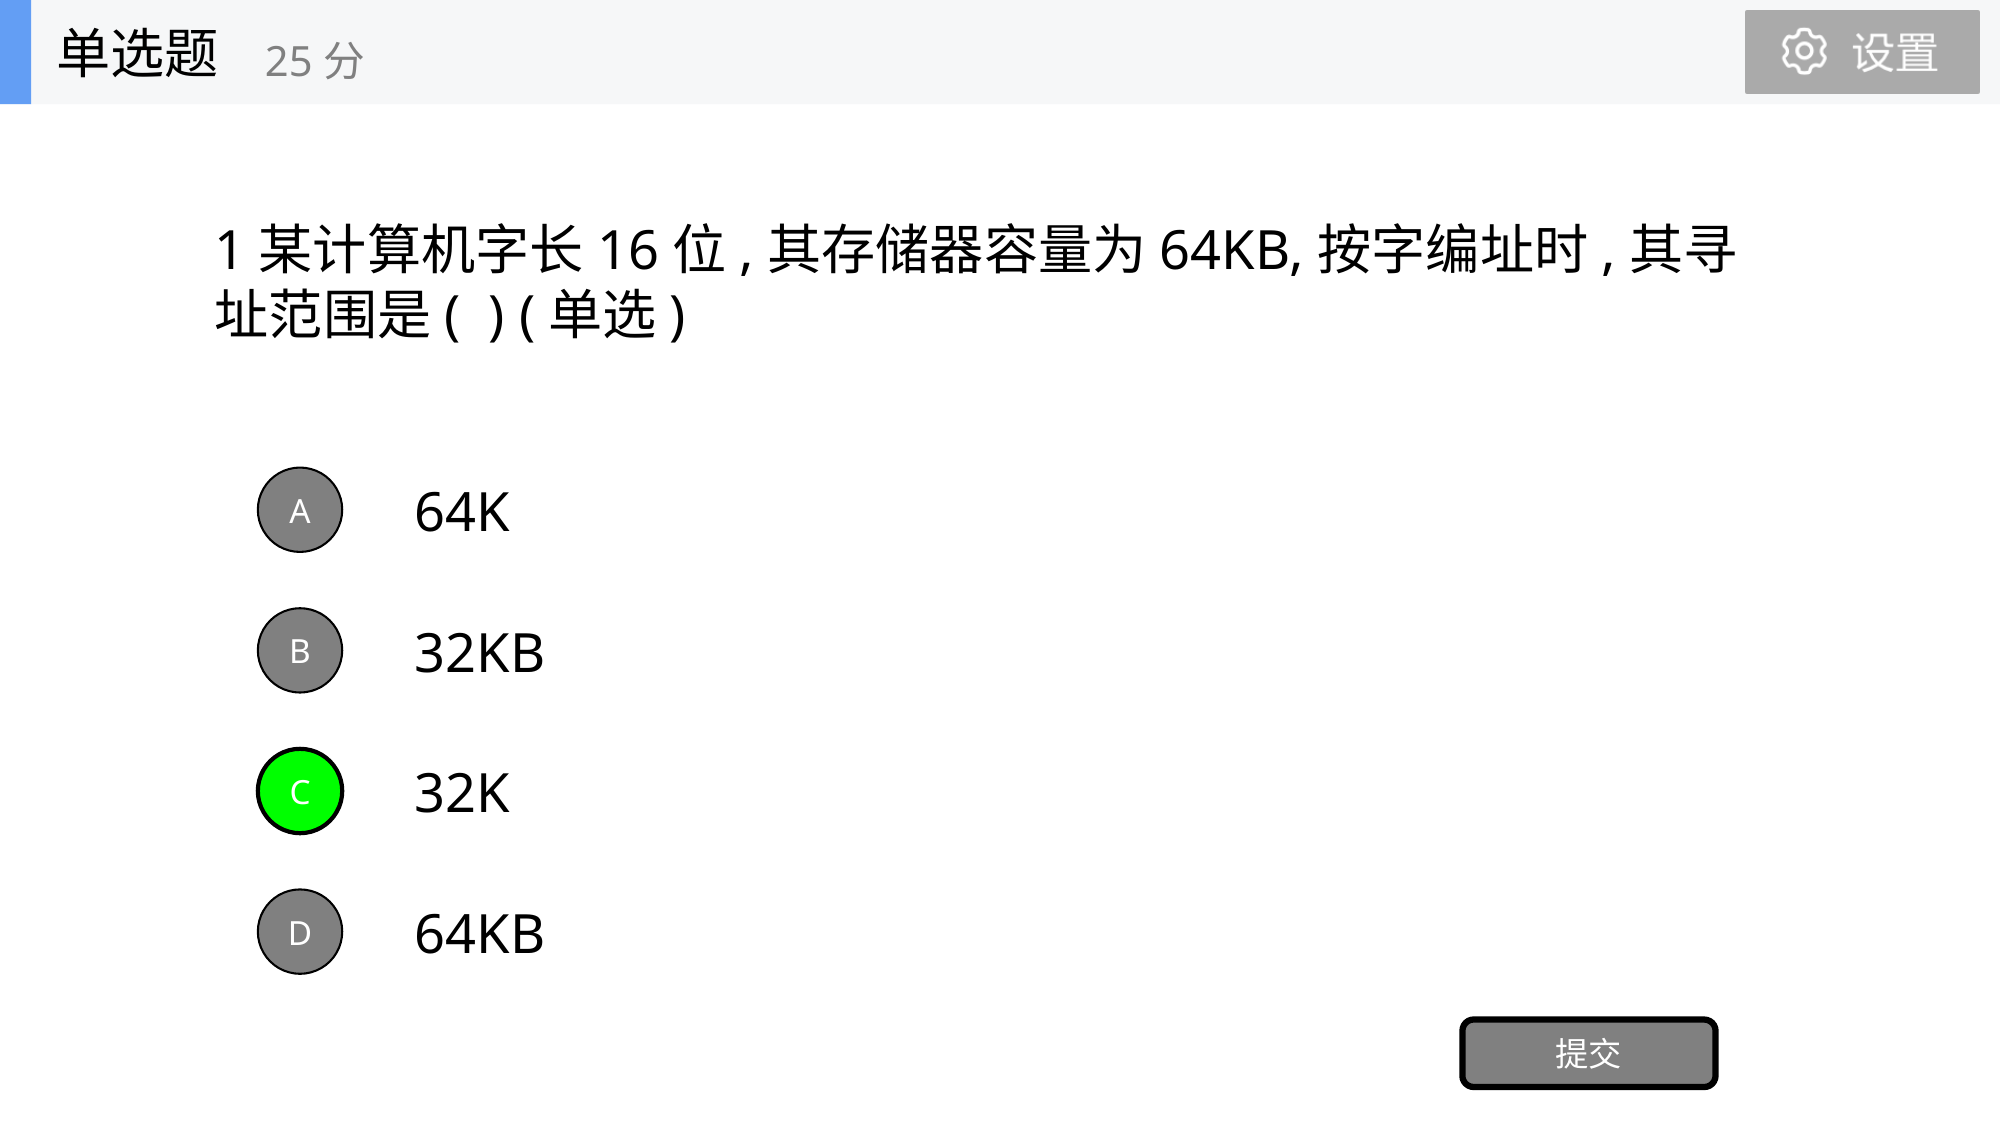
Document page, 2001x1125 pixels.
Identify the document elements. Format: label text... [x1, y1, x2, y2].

text_box 32KB [399, 610, 579, 691]
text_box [0, 0, 2000, 105]
text_box 32K [399, 751, 544, 831]
text_box 1某计算机字长16位,其存储器容量为64KB,按字编址时,其寻址范围是( ) (单选) [199, 207, 1797, 353]
text_box D [256, 888, 344, 975]
text_box B [256, 607, 344, 694]
text_box 提交 [1461, 1018, 1717, 1089]
text_box 64K [399, 469, 544, 550]
text_box A [256, 466, 344, 553]
text_box C [256, 747, 344, 835]
picture [1745, 10, 1980, 94]
text_box 64KB [399, 891, 579, 972]
